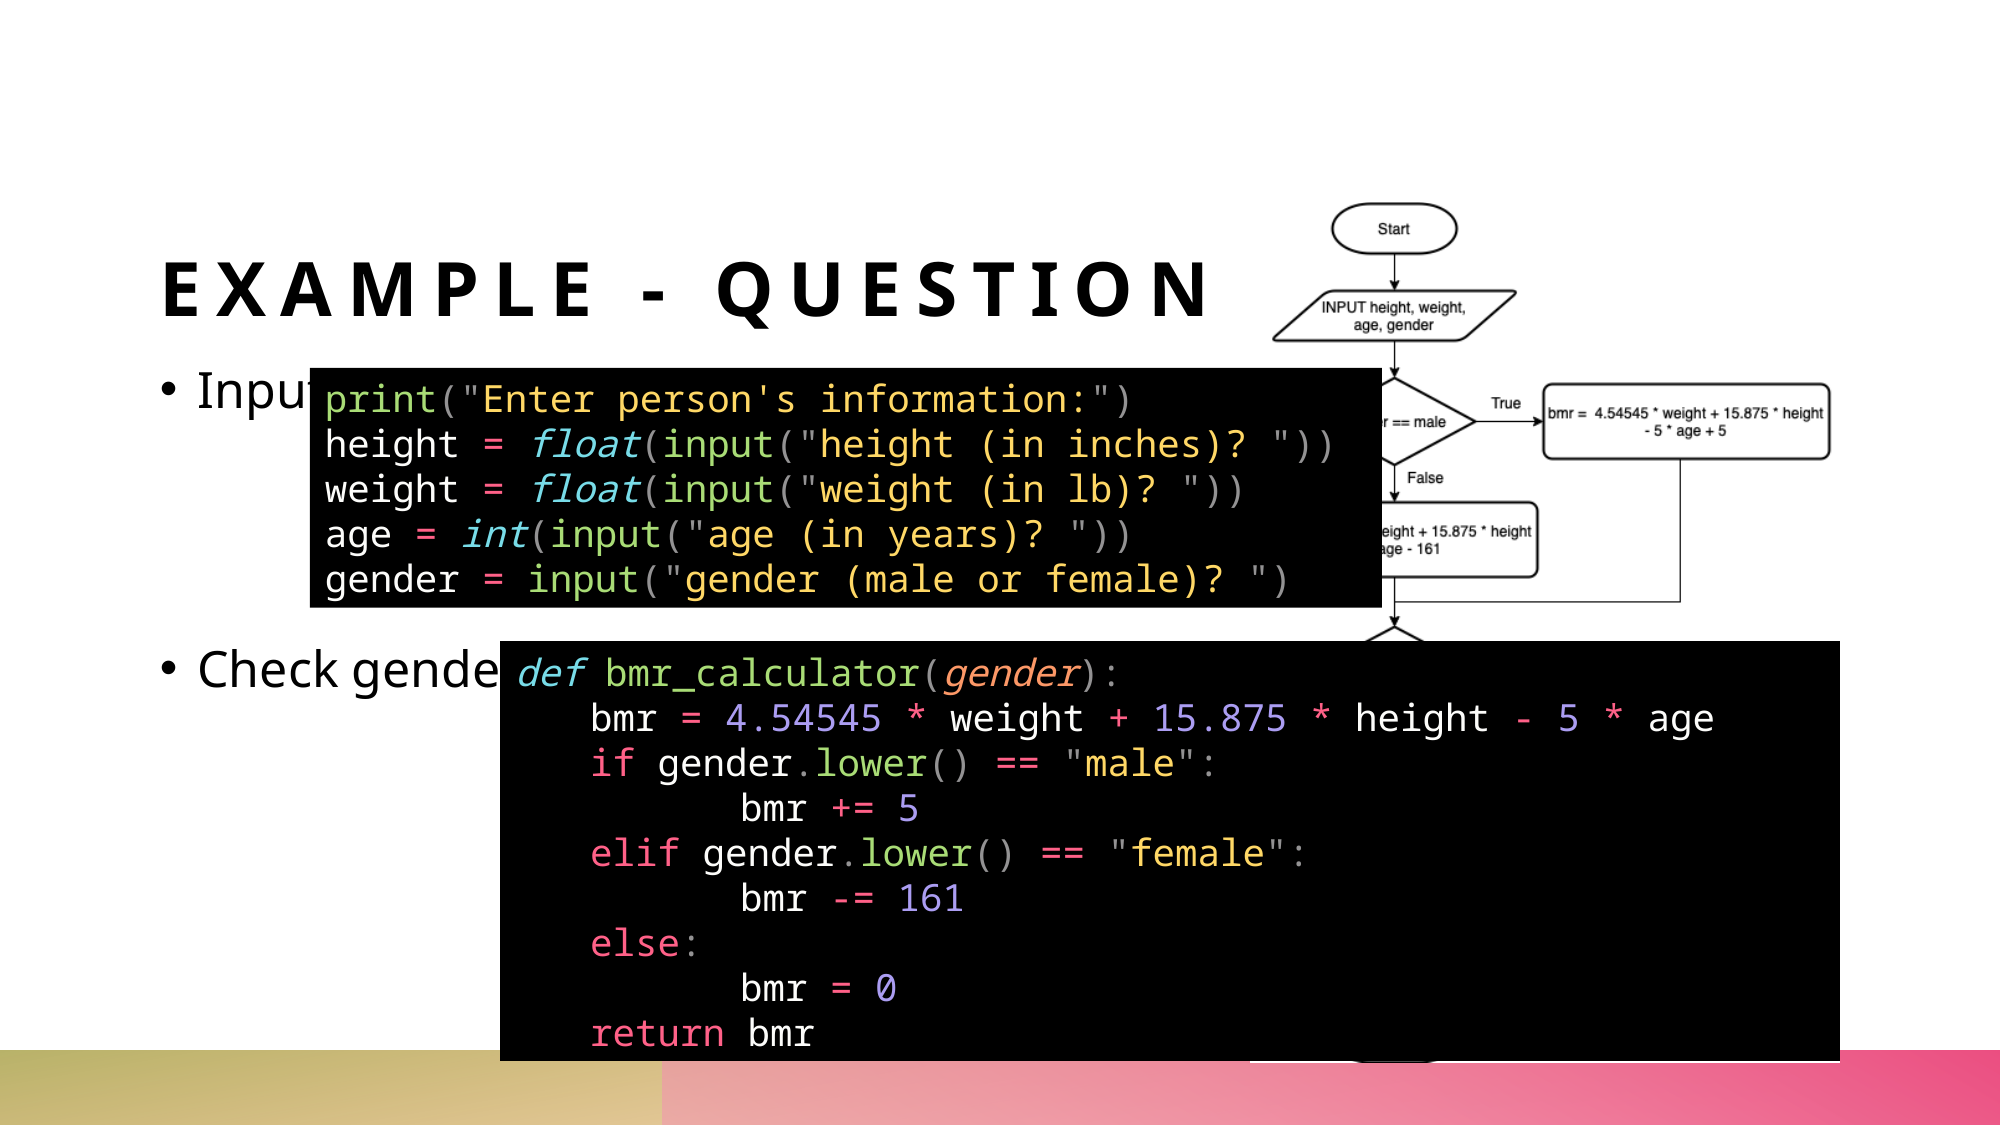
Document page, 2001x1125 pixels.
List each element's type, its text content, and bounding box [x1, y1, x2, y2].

list Input: Check gender: [159, 346, 1250, 996]
text_box def bmr_calculator(gender): bmr = 4.54545 * weight + 15.875 * height - 5 * age if gender.lower() == "male": bmr += 5 elif gender.lower() == "female": bmr -= 161 else: bmr = 0 return bmr [500, 641, 1250, 1061]
picture [1250, 201, 1840, 1063]
title EXAMPLE - QUESTION [159, 128, 1840, 332]
text_box print("Enter person's information:") height = float(input("height (in inches)? ")) weight = float(input("weight (in lb)? ")) age = int(input("age (in years)? ")) gender = input("gender (male or female)? ") [309, 367, 1250, 608]
